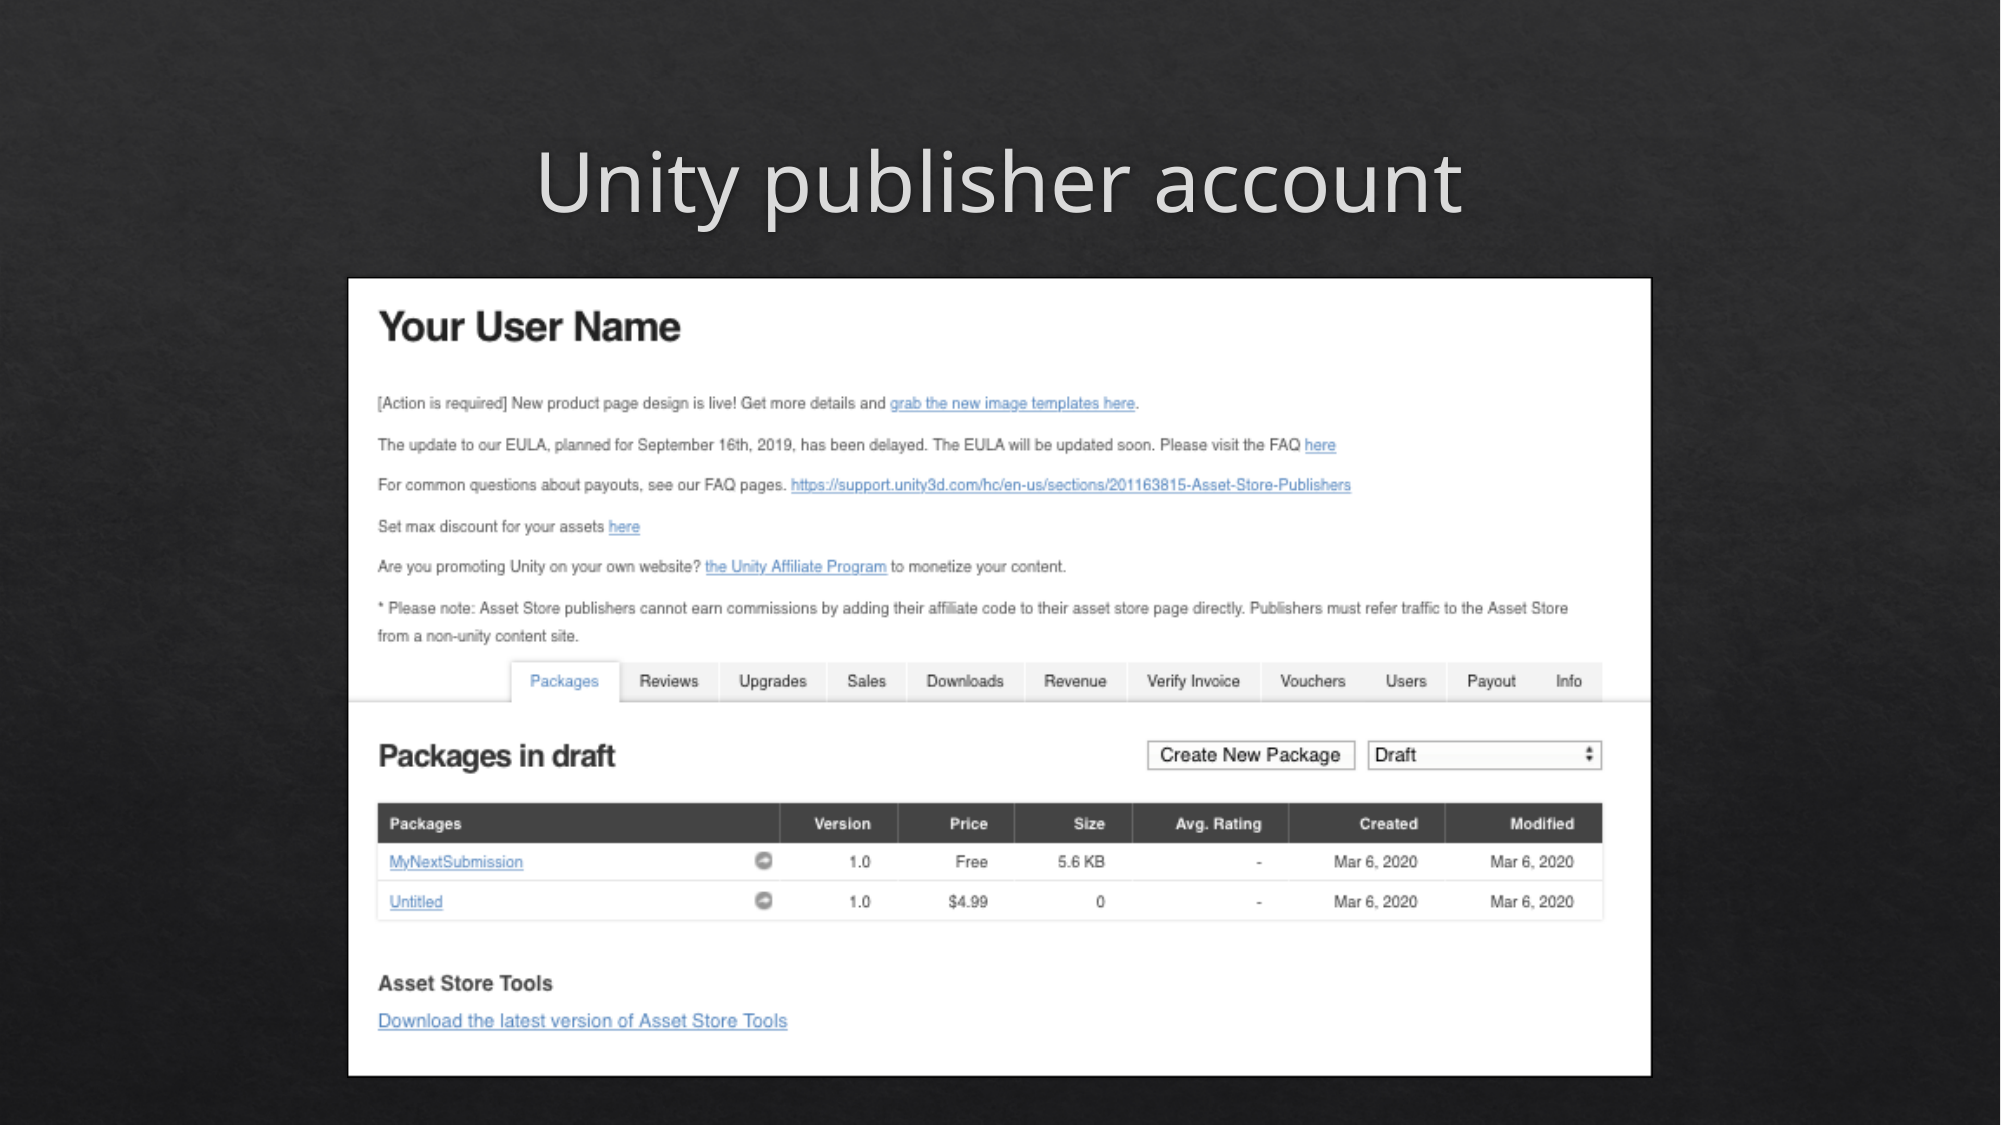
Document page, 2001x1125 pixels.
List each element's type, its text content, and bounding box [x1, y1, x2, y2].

title Unity publisher account [149, 99, 1849, 260]
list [347, 277, 1653, 1078]
